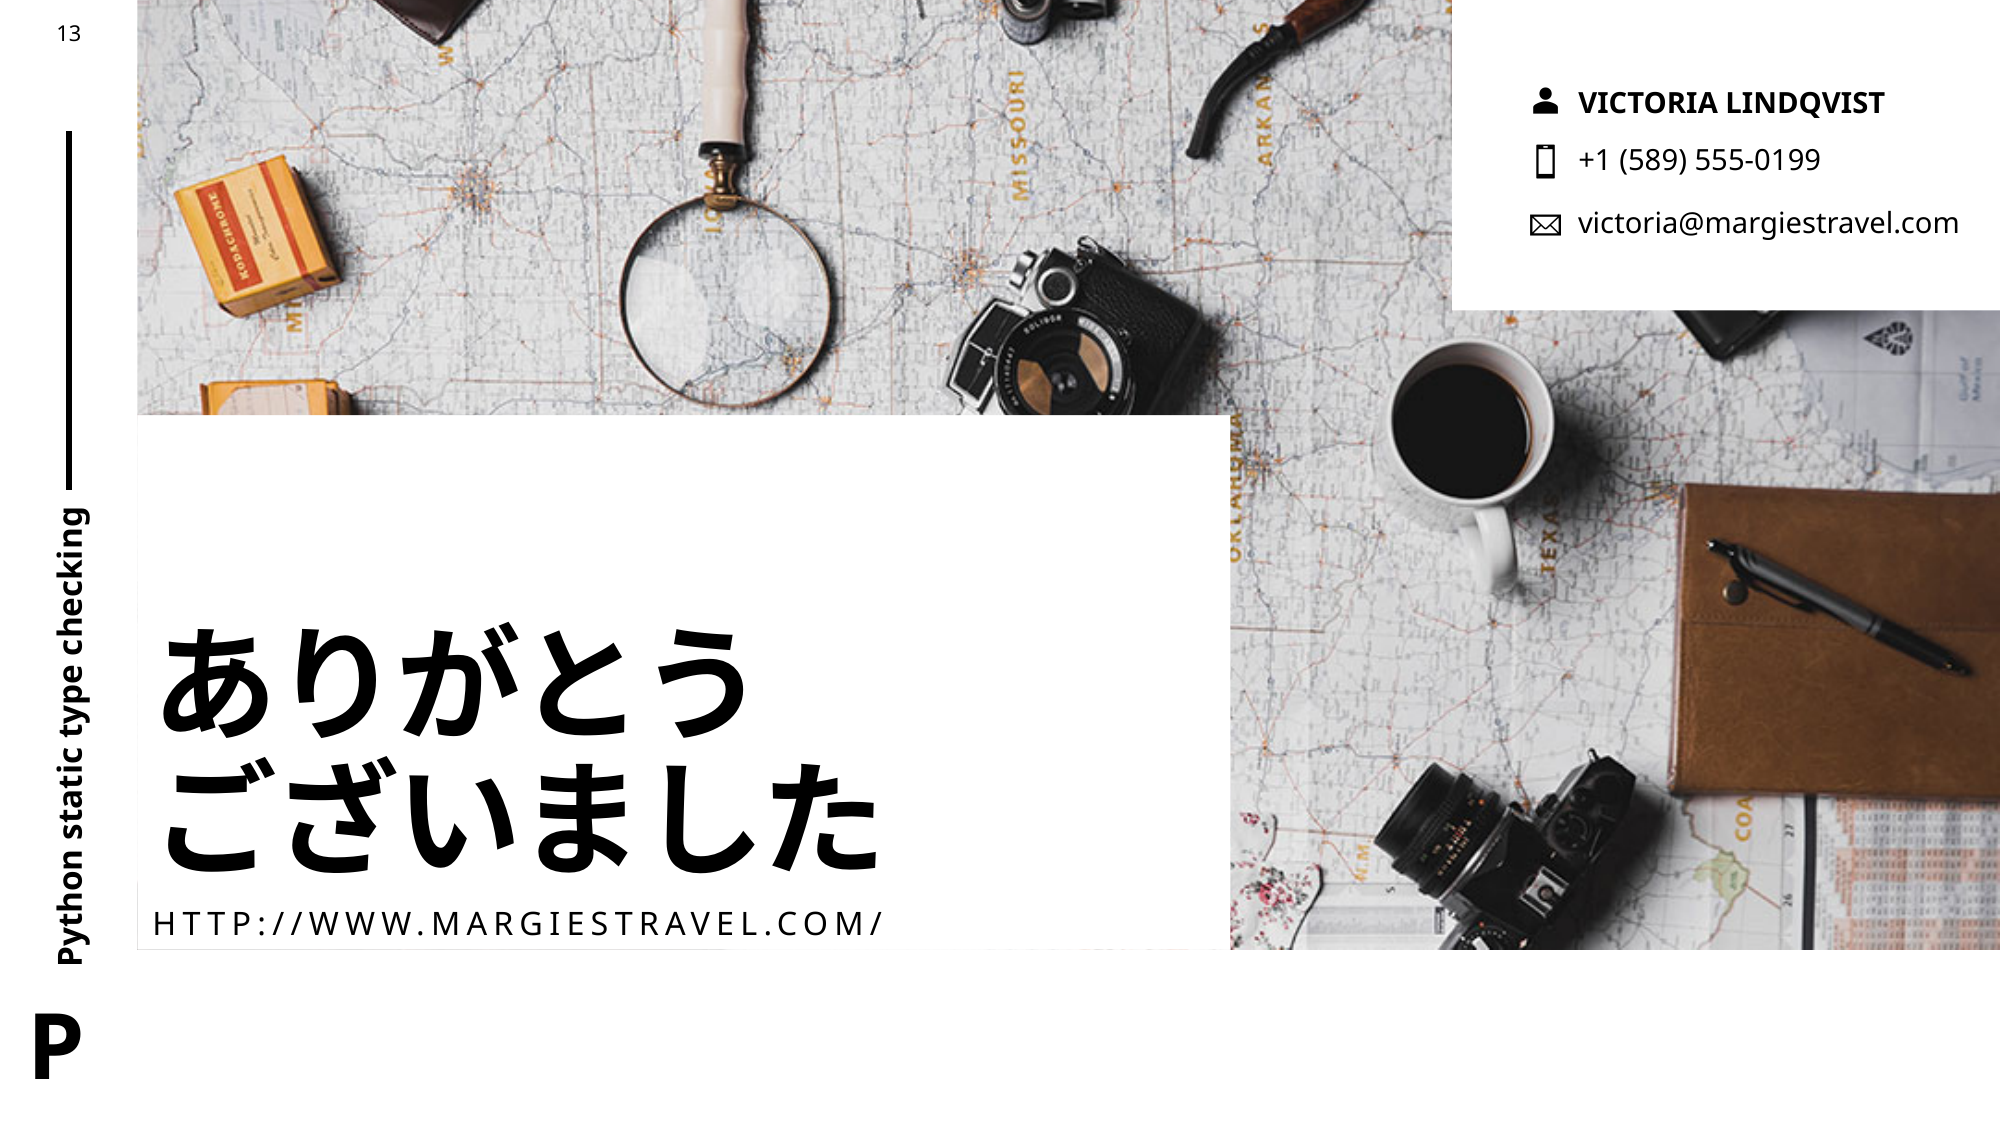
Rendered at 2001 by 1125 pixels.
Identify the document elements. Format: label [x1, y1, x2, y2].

picture [137, 0, 2000, 950]
text_box [1527, 82, 1984, 246]
